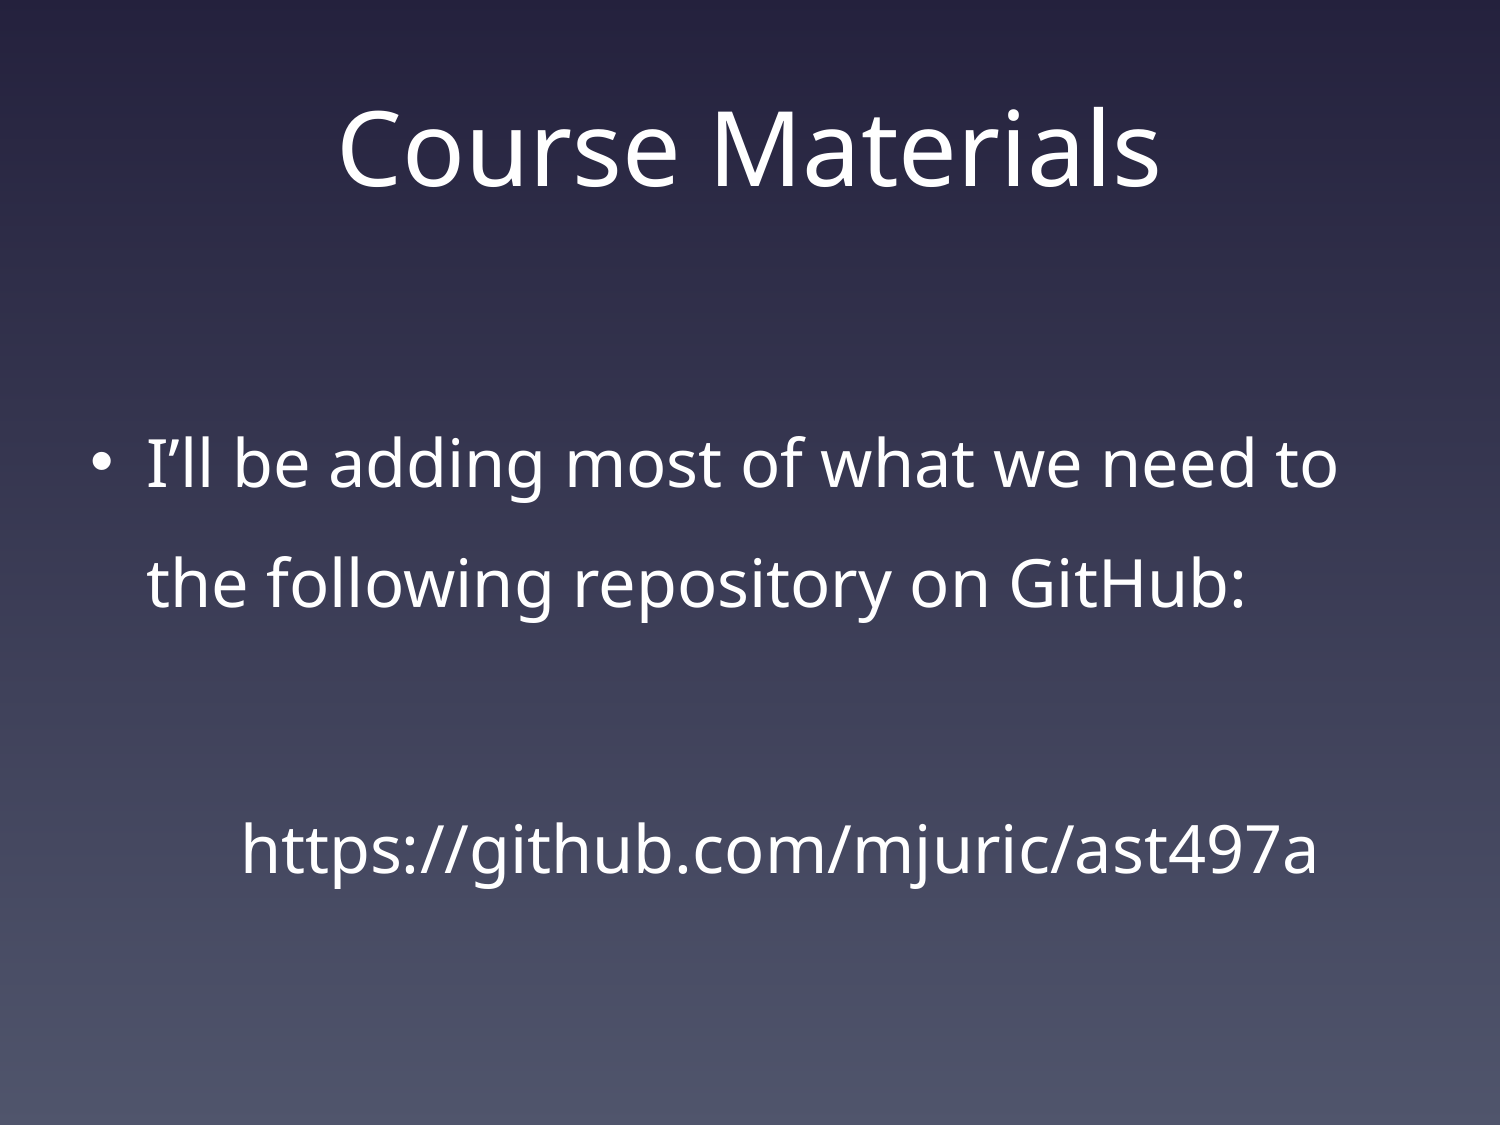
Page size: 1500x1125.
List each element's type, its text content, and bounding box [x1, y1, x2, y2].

title Course Materials [75, 75, 1425, 262]
list I’ll be adding most of what we need to the following repository on GitHub: https://github.com/mjuric/ast497a [75, 262, 1425, 1005]
